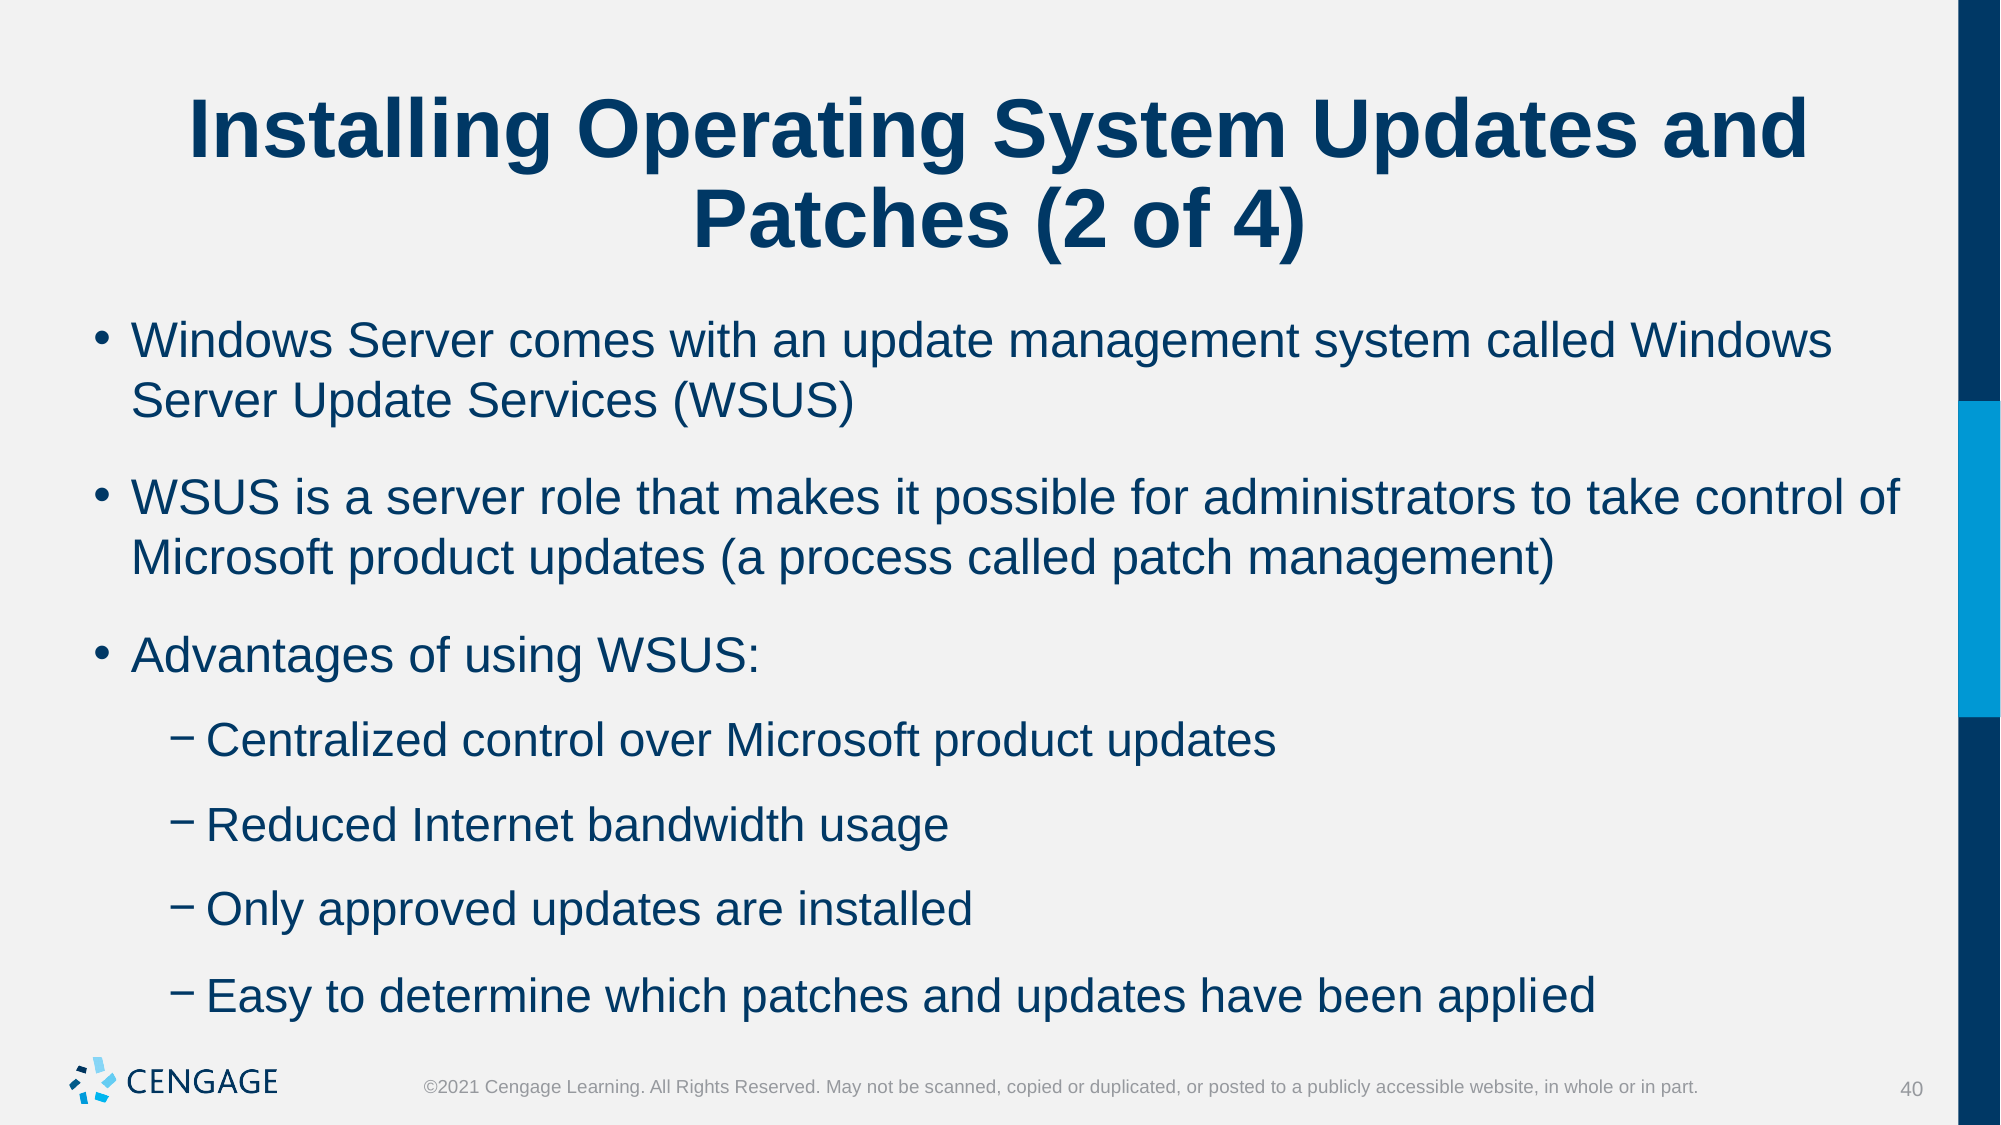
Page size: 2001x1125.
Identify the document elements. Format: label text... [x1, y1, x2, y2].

list Windows Server comes with an update management system called Windows Server Update Services (WSUS) WSUS is a server role that makes it possible for administrators to take control of Microsoft product updates (a process called patch management) Advantages of using WSUS: Centralized control over Microsoft product updates Reduced Internet bandwidth usage Only approved updates are installed Easy to determine which patches and updates have been applied [78, 299, 1923, 1014]
title Installing Operating System Updates and Patches (2 of 4) [78, 77, 1923, 278]
picture [69, 1057, 277, 1104]
